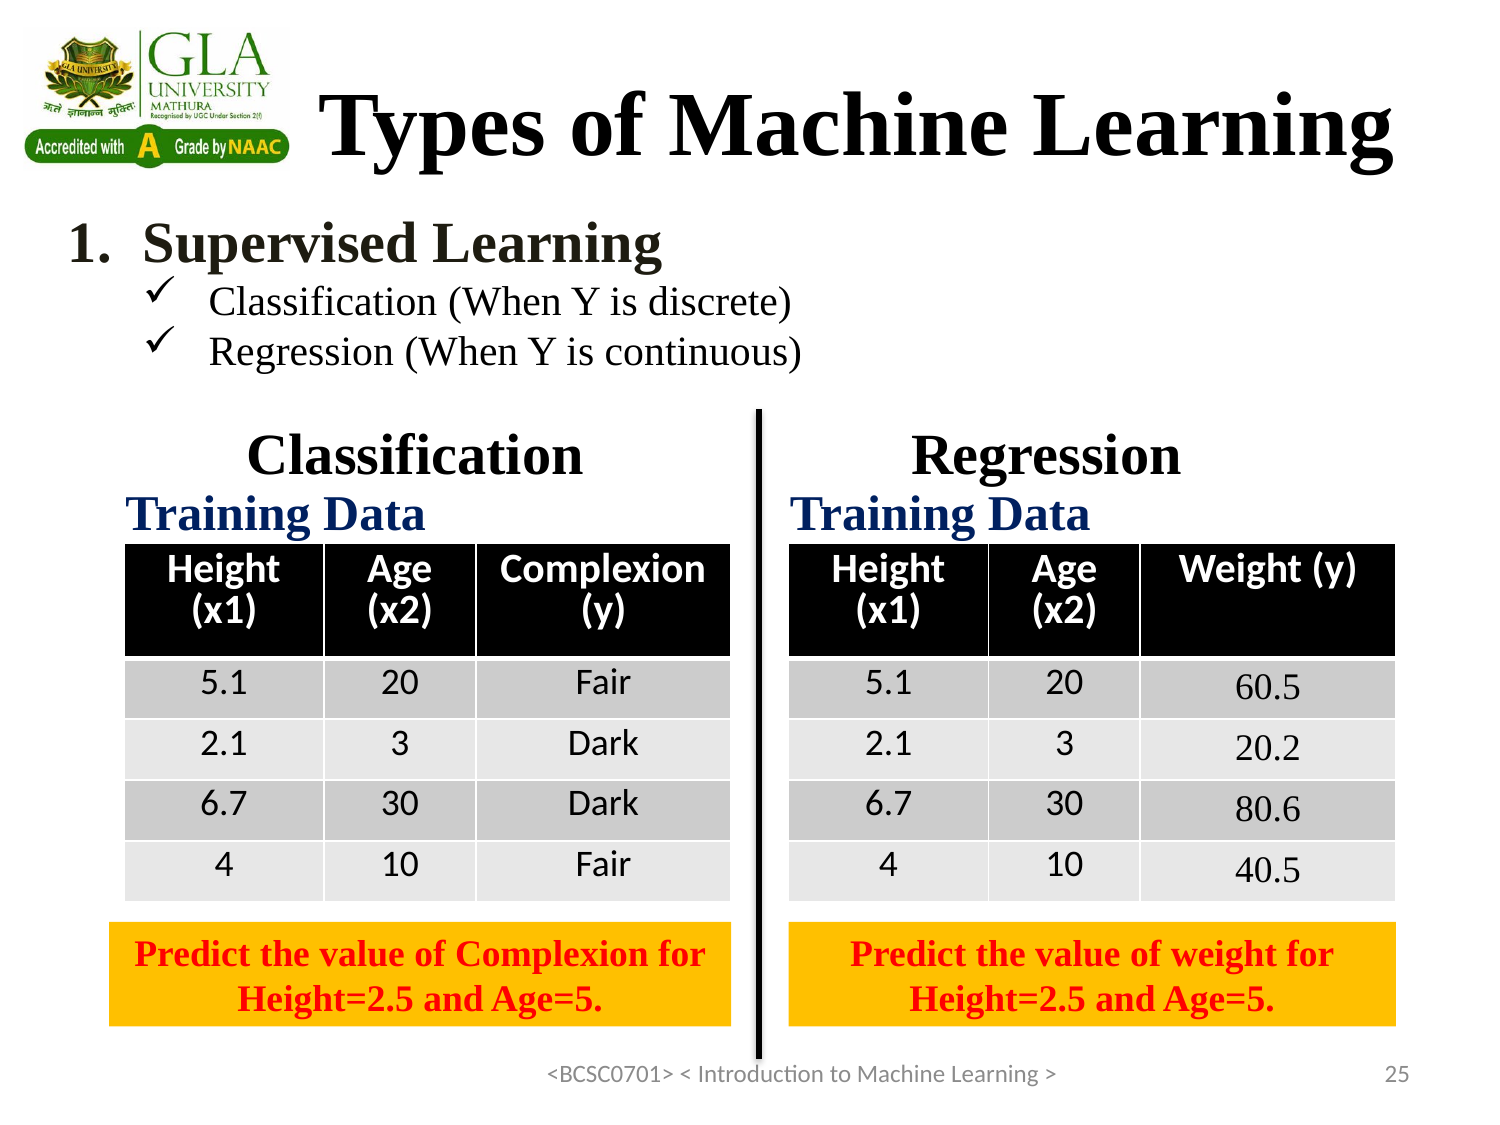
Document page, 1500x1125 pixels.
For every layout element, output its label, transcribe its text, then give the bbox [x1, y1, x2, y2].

text_box Training Data [775, 473, 1106, 548]
table_cell 20 [325, 661, 475, 718]
slide_number 25 [1074, 1042, 1425, 1103]
table_cell 5.1 [125, 661, 323, 718]
text_box Supervised Learning Classification (When Y is discrete) Regression (When Y is continuous) [53, 196, 1442, 382]
table_cell 80.6 [1141, 781, 1395, 840]
table_cell Fair [477, 842, 730, 901]
text_box Classification [231, 408, 600, 494]
table_cell 4 [789, 842, 988, 901]
table_cell 40.5 [1141, 842, 1395, 901]
table_cell Dark [477, 720, 730, 779]
table_header Complexion (y) [477, 544, 730, 656]
table_cell 3 [325, 720, 475, 779]
table_header Age (x2) [989, 544, 1139, 656]
title Types of Machine Learning [289, 12, 1425, 196]
table_cell 3 [989, 720, 1139, 779]
picture [23, 27, 290, 171]
table_header Weight (y) [1141, 544, 1395, 656]
table_cell 30 [989, 781, 1139, 840]
text_box Predict the value of Complexion for Height=2.5 and Age=5. [109, 921, 732, 1027]
table_cell 6.7 [125, 781, 323, 840]
table_header Age (x2) [325, 544, 475, 656]
text_box Training Data [110, 473, 442, 548]
table_cell 6.7 [789, 781, 988, 840]
table_cell 10 [325, 842, 475, 901]
table_cell 30 [325, 781, 475, 840]
table_cell 60.5 [1141, 661, 1395, 718]
table_cell 4 [125, 842, 323, 901]
table_cell Fair [477, 661, 730, 718]
table_cell 20 [989, 661, 1139, 718]
table_cell 10 [989, 842, 1139, 901]
table_cell 2.1 [789, 720, 988, 779]
text_box Regression [896, 408, 1197, 494]
table_cell 5.1 [789, 661, 988, 718]
table_cell 2.1 [125, 720, 323, 779]
footer <BCSC0701> < Introduction to Machine Learning > [512, 1042, 1074, 1103]
table_cell 20.2 [1141, 720, 1395, 779]
text_box Predict the value of weight for Height=2.5 and Age=5. [788, 921, 1396, 1027]
table_cell Dark [477, 781, 730, 840]
table_header Height (x1) [125, 548, 323, 656]
table_header Height (x1) [789, 548, 988, 656]
